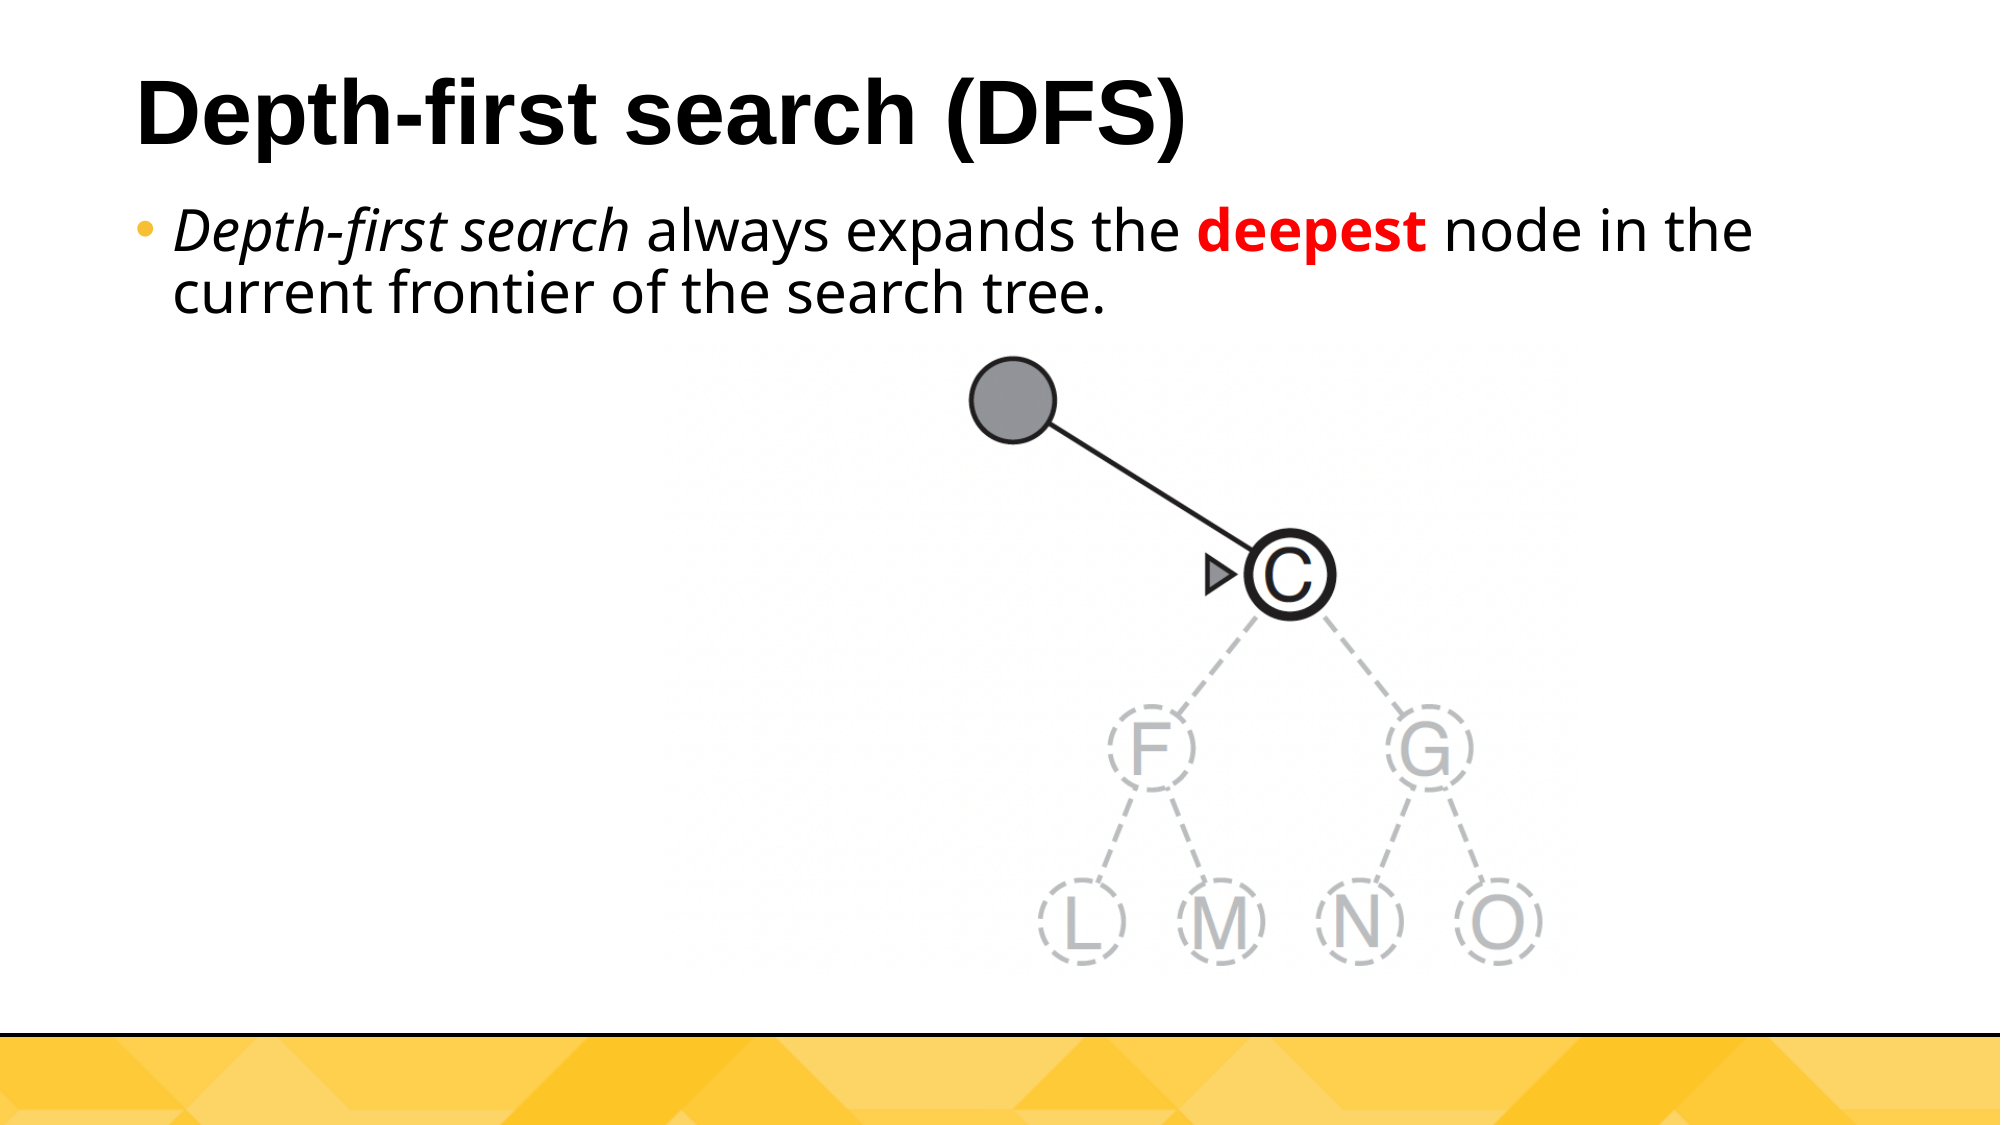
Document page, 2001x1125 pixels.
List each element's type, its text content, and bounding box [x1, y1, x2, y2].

picture [663, 339, 1580, 980]
title Depth-first search (DFS) [120, 58, 1846, 194]
list Depth-first search always expands the deepest node in the current frontier of the search tree. [120, 193, 1819, 980]
